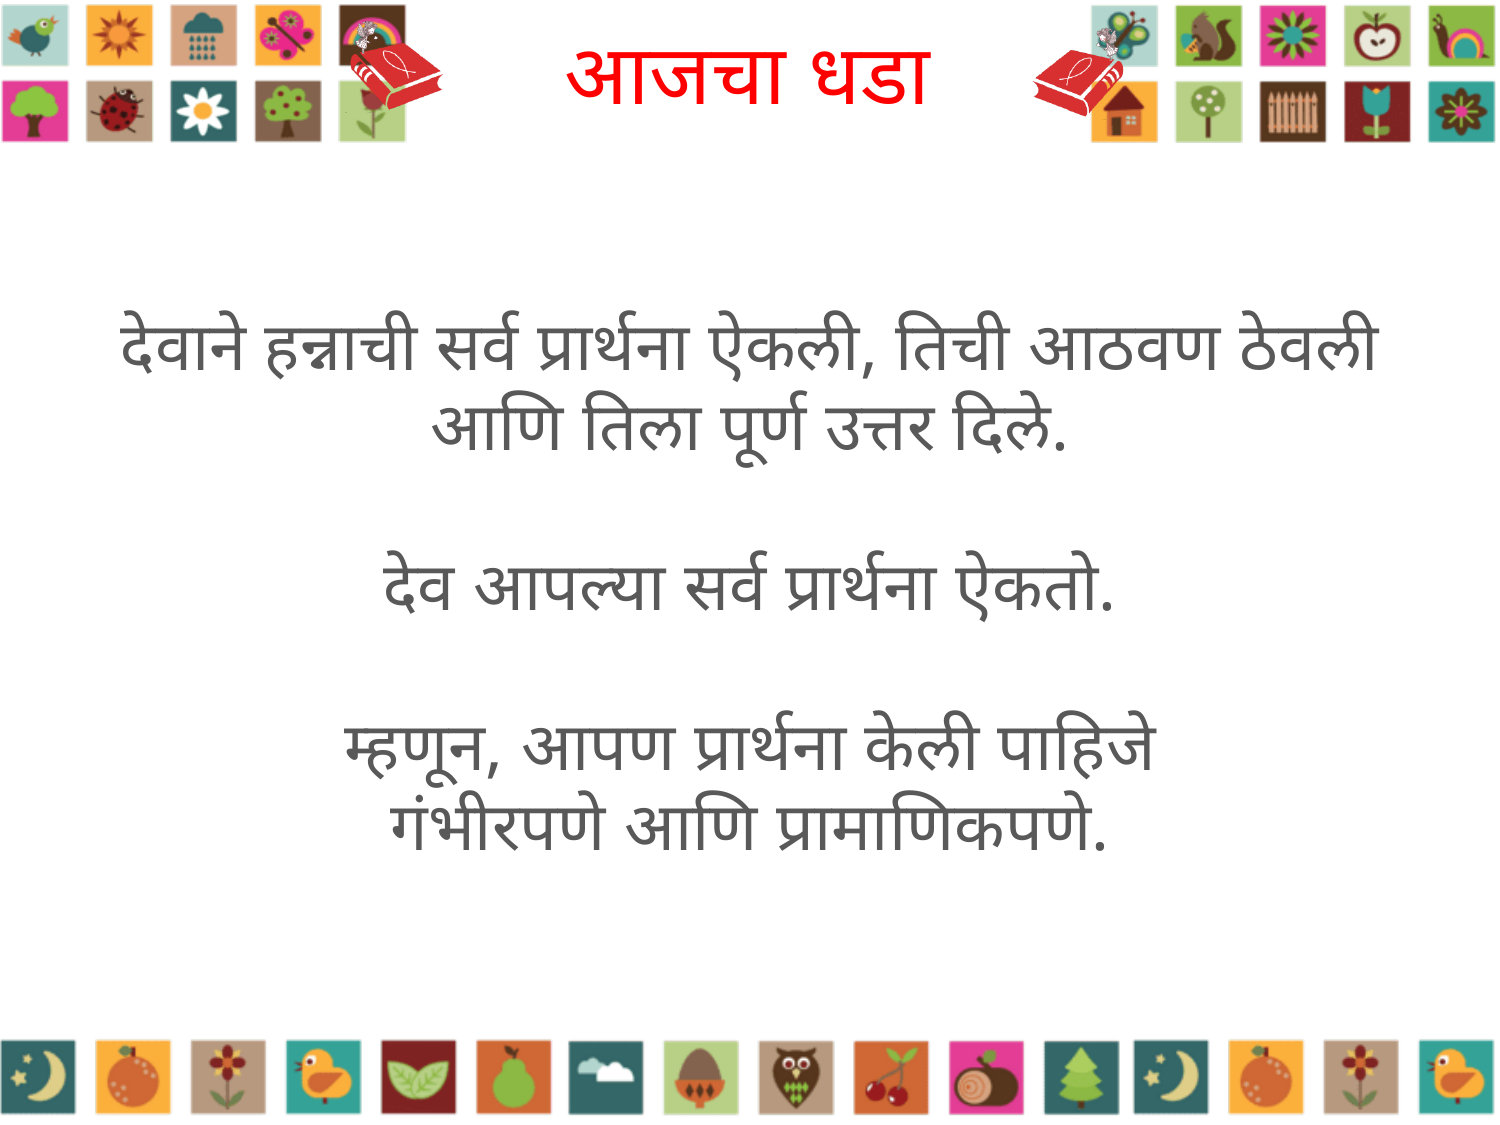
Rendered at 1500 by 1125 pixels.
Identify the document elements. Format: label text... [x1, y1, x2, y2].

picture [0, 3, 475, 150]
picture [1001, 3, 1500, 150]
text_box आजचा धडा [425, 13, 1077, 129]
text_box देवाने हन्नाची सर्व प्रार्थना ऐकली, तिची आठवण ठेवली आणि तिला पूर्ण उत्तर दिले. देव आपल्या सर्व प्रार्थना ऐकतो. म्हणून, आपण प्रार्थना केली पाहिजे गंभीरपणे आणि प्रामाणिकपणे. [76, 296, 1424, 872]
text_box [0, 1028, 1500, 1118]
